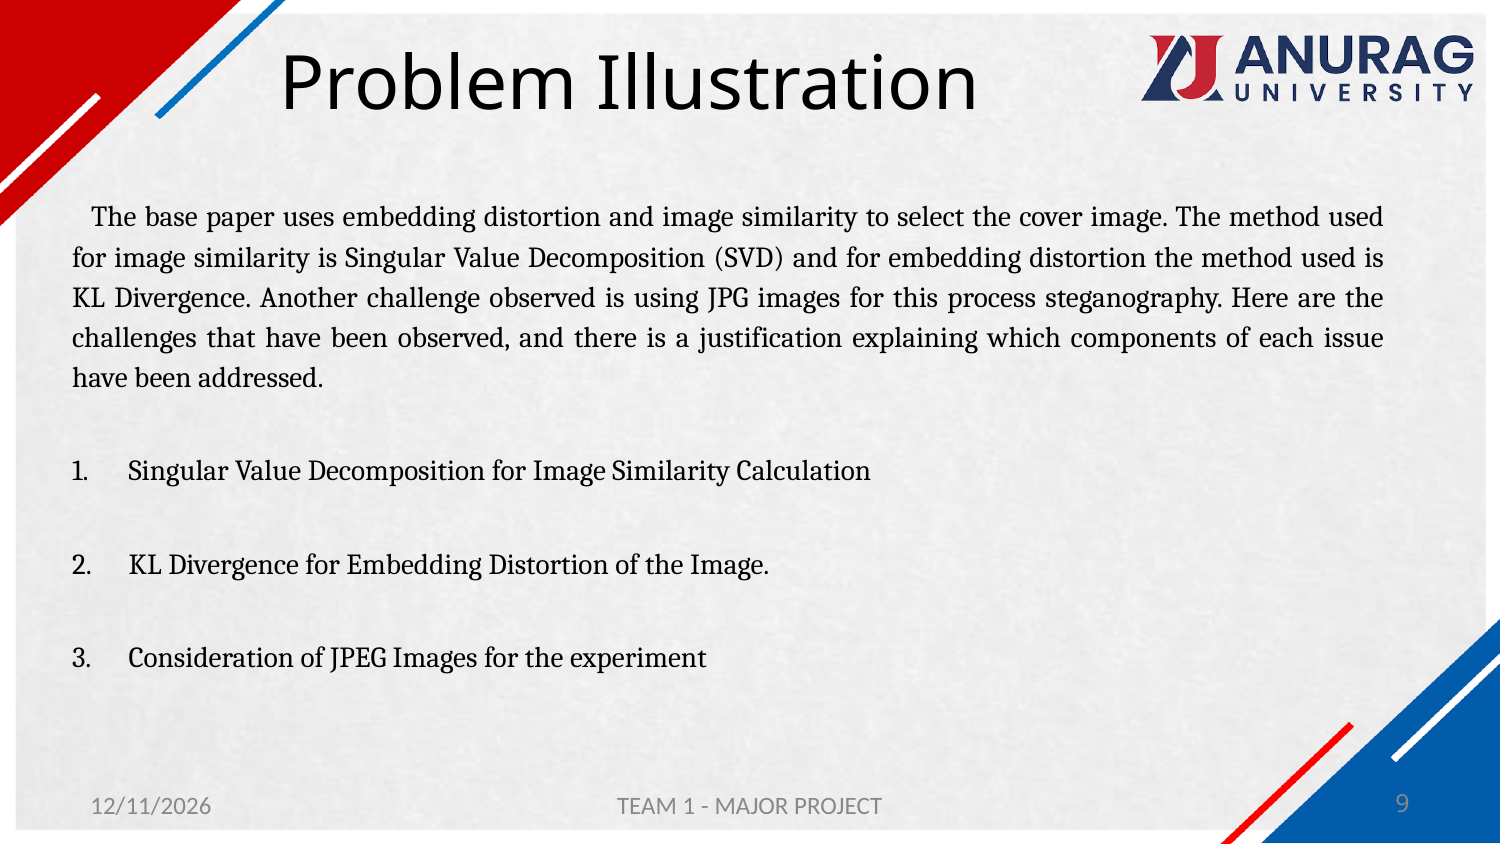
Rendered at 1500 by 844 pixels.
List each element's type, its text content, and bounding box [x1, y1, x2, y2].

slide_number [75, 782, 425, 827]
picture [0, 0, 1500, 844]
slide_number 9 [1074, 782, 1425, 827]
title Problem Illustration [127, 27, 1132, 131]
footer TEAM 1 - MAJOR PROJECT [512, 782, 988, 827]
text_box The base paper uses embedding distortion and image similarity to select the cover image. The method used for image similarity is Singular Value Decomposition (SVD) and for embedding distortion the method used is KL Divergence. Another challenge observed is using JPG images for this process steganography. Here are the challenges that have been observed, and there is a justification explaining which components of each issue have been addressed. Singular Value Decomposition for Image Similarity Calculation KL Divergence for Embedding Distortion of the Image. Consideration of JPEG Images for the experiment [57, 185, 1401, 681]
